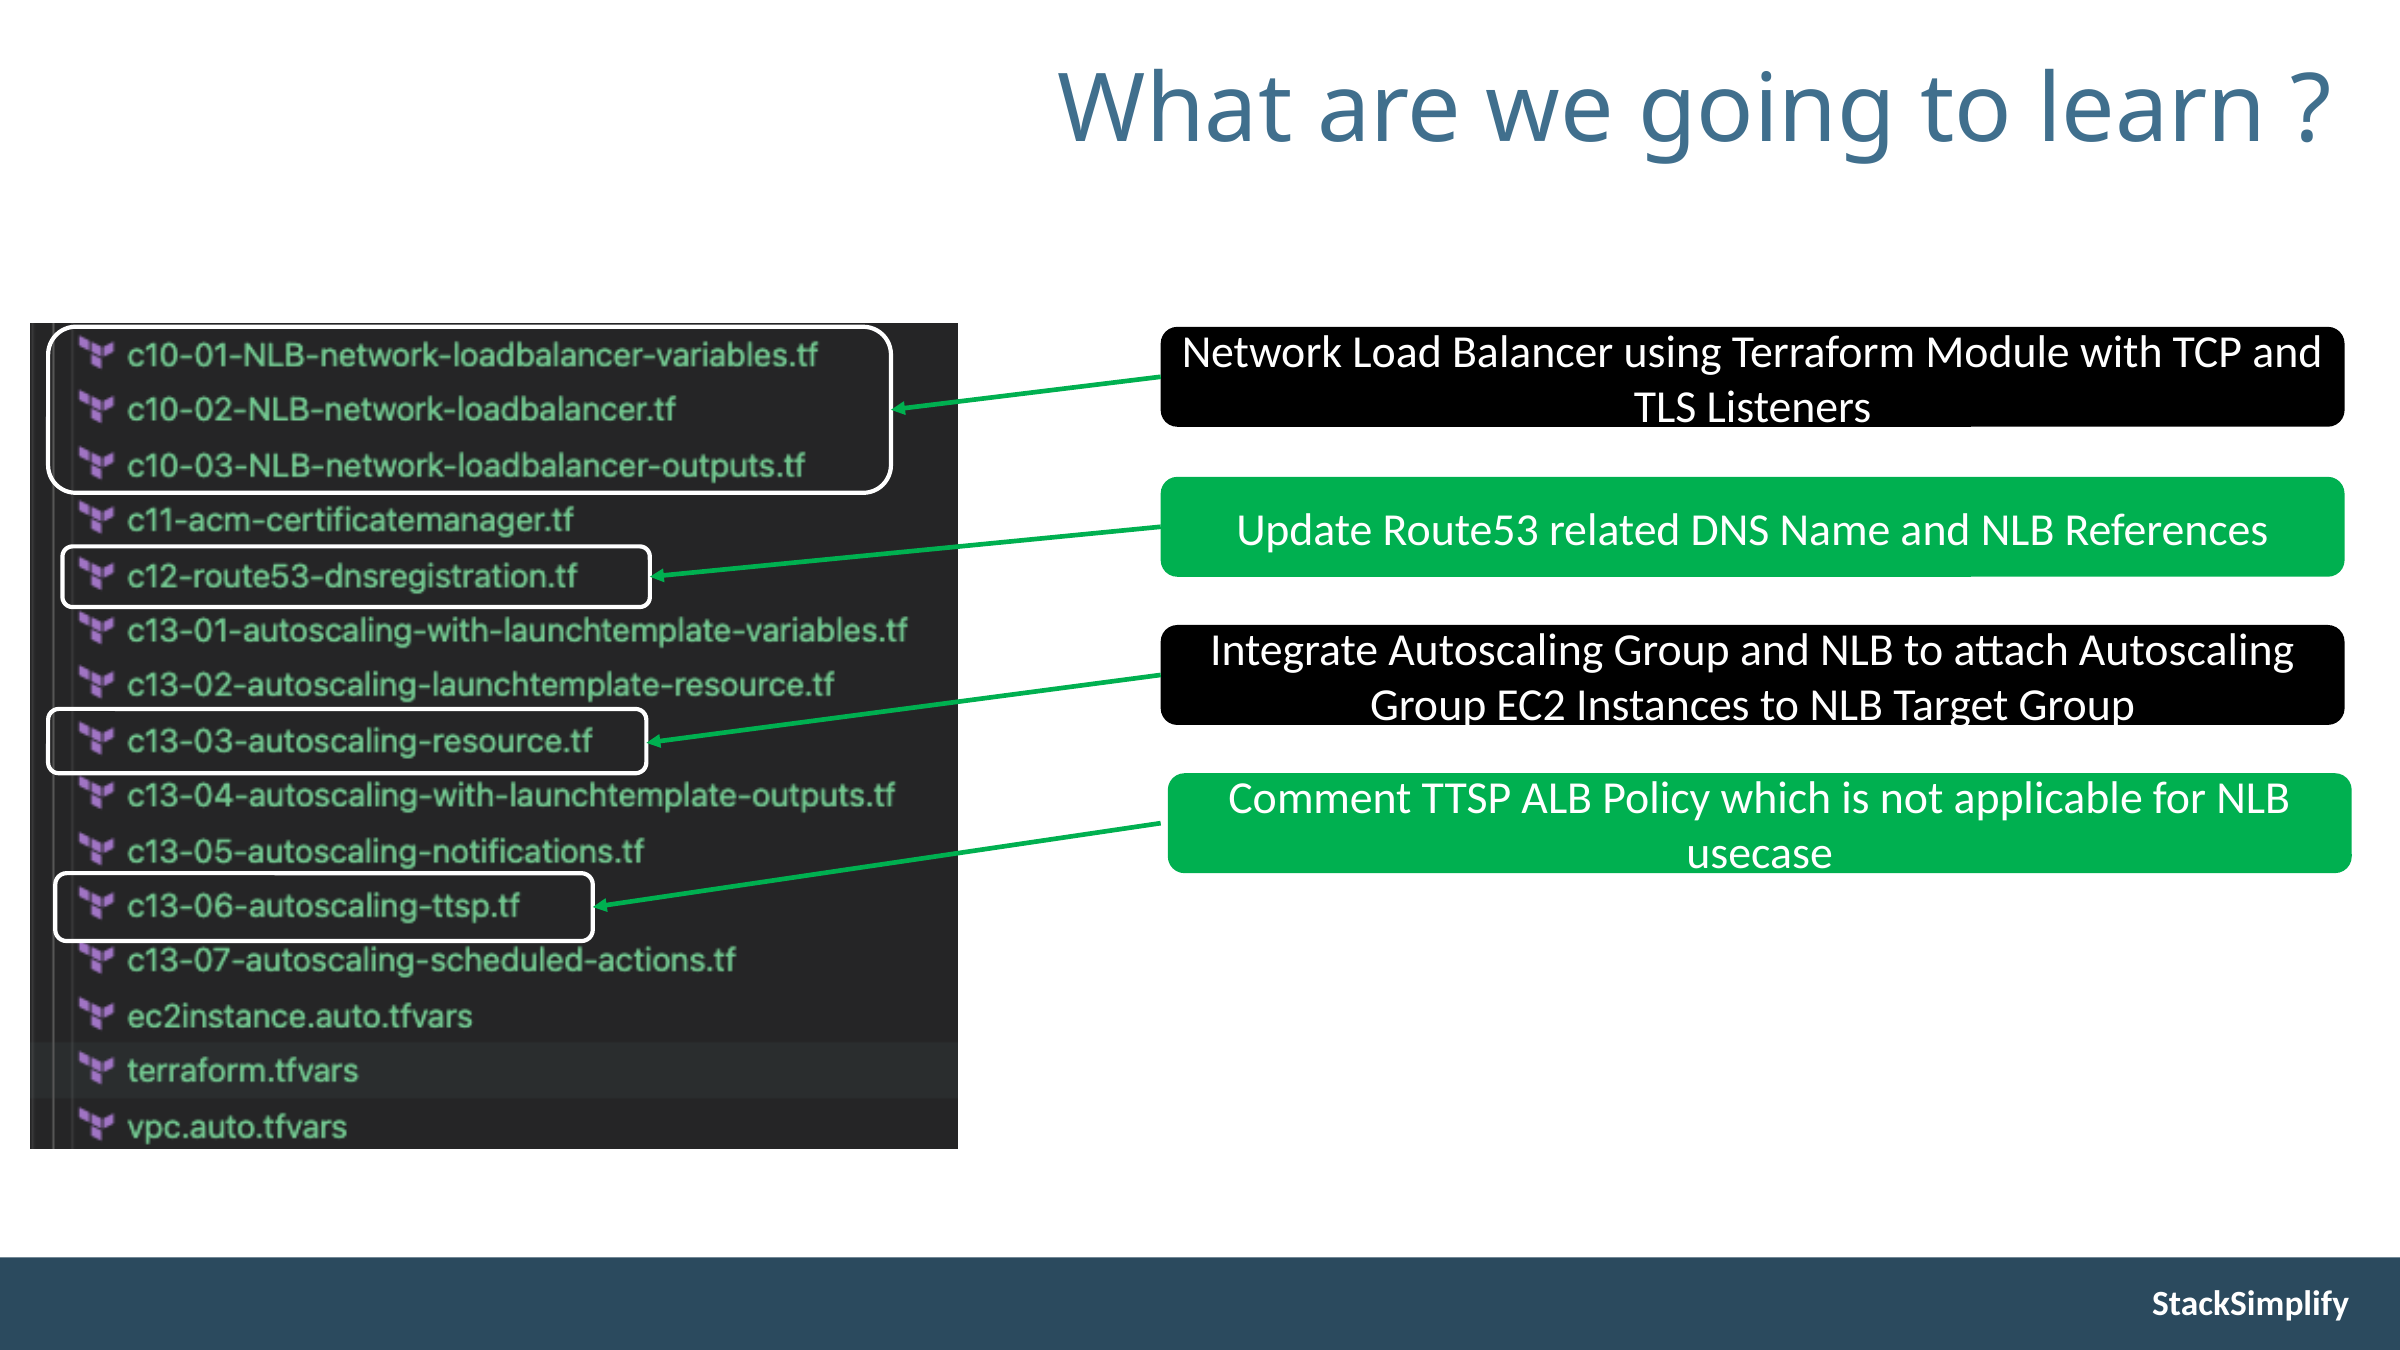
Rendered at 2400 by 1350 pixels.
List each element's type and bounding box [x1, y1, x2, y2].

text_box [592, 822, 1161, 908]
text_box [649, 474, 2347, 579]
text_box [1027, 12, 2364, 208]
text_box [1165, 771, 2354, 876]
text_box [890, 324, 2347, 429]
picture [29, 322, 958, 1149]
text_box [646, 622, 2347, 744]
